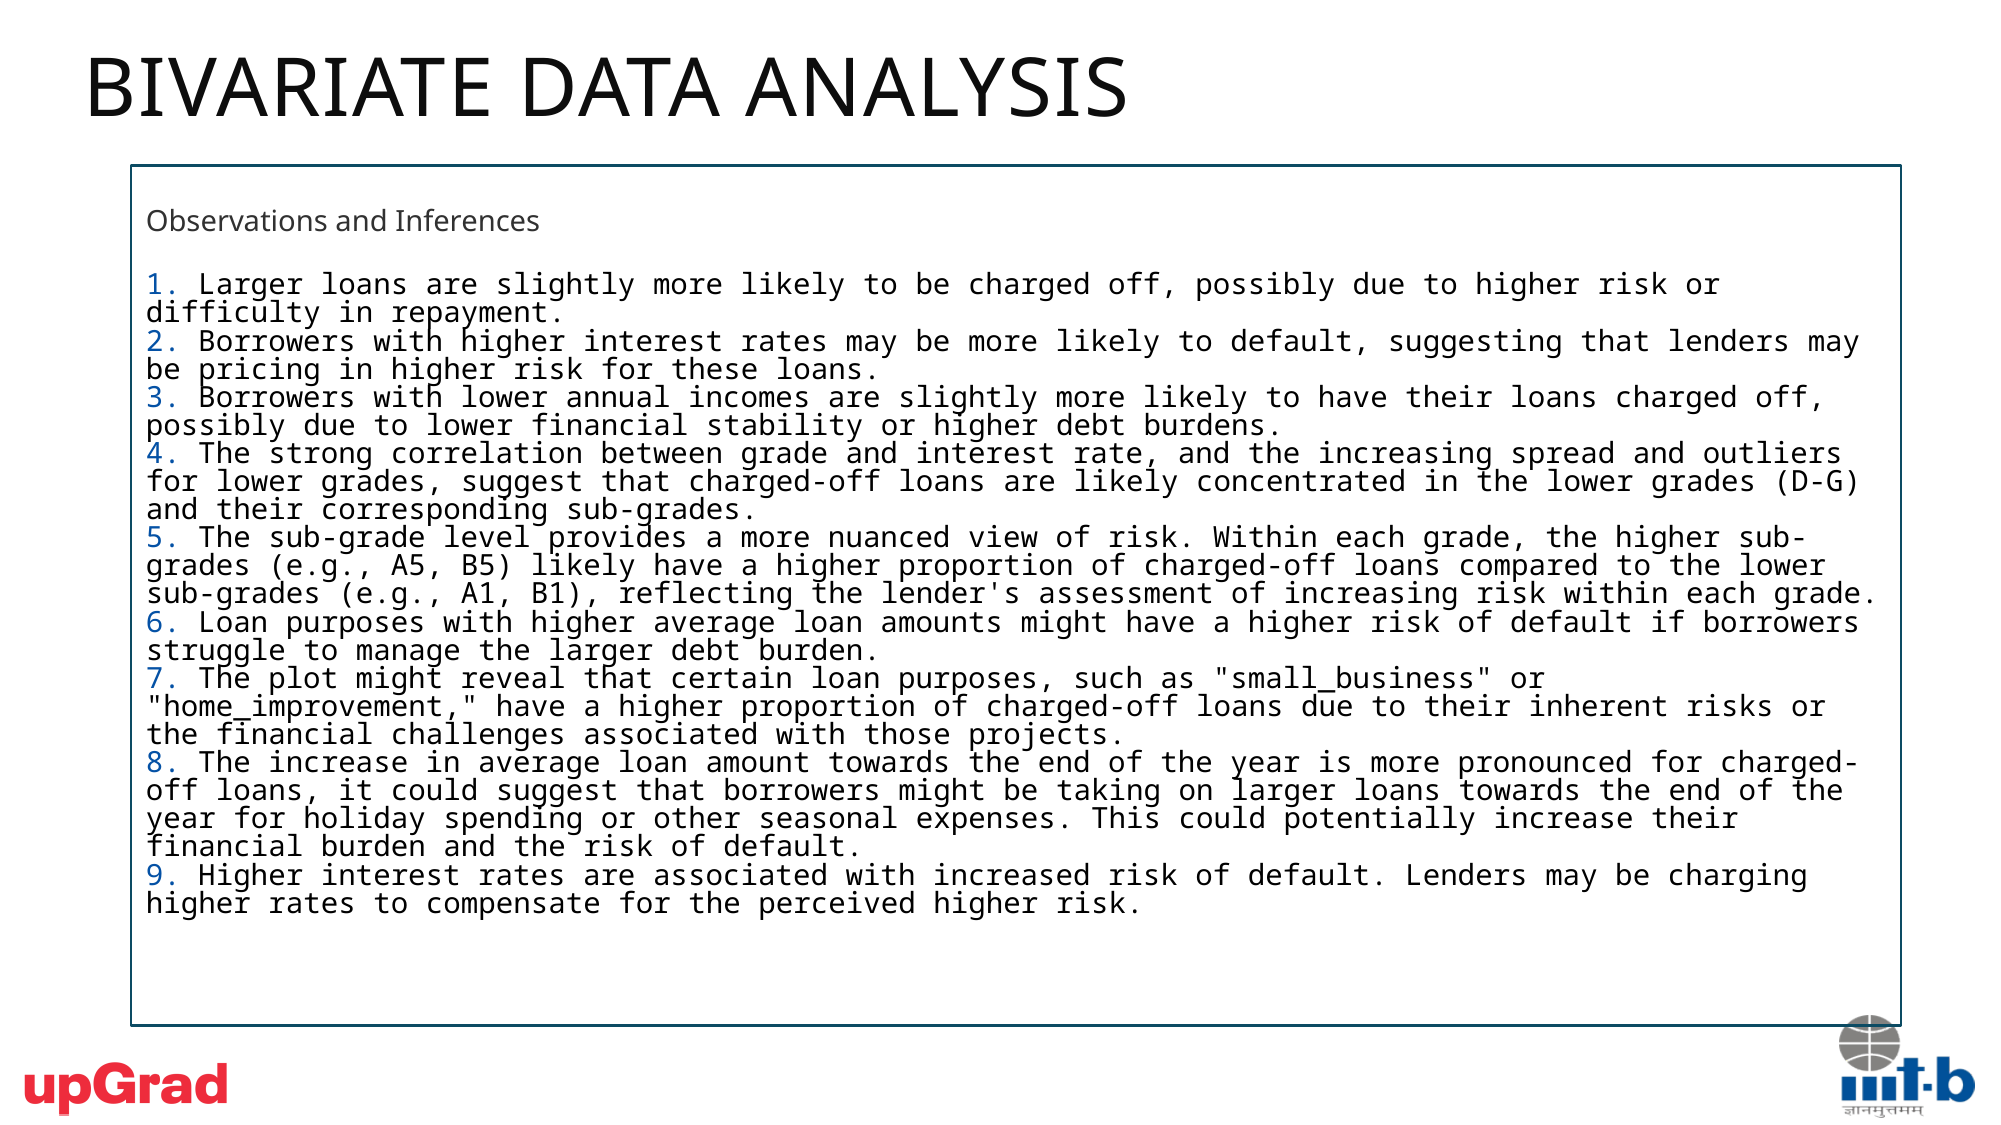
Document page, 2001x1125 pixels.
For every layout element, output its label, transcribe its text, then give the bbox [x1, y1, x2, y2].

text_box Bivariate Data Analysis [68, 46, 1664, 141]
text_box Observations and Inferences 1. Larger loans are slightly more likely to be charged off, possibly due to higher risk or difficulty in repayment. 2. Borrowers with higher interest rates may be more likely to default, suggesting that lenders may be pricing in higher risk for these loans. 3. Borrowers with lower annual incomes are slightly more likely to have their loans charged off, possibly due to lower financial stability or higher debt burdens. 4. The strong correlation between grade and interest rate, and the increasing spread and outliers for lower grades, suggest that charged-off loans are likely concentrated in the lower grades (D-G) and their corresponding sub-grades. 5. The sub-grade level provides a more nuanced view of risk. Within each grade, the higher sub-grades (e.g., A5, B5) likely have a higher proportion of charged-off loans compared to the lower sub-grades (e.g., A1, B1), reflecting the lender's assessment of increasing risk within each grade. 6. Loan purposes with higher average loan amounts might have a higher risk of default if borrowers struggle to manage the larger debt burden. 7. The plot might reveal that certain loan purposes, such as "small_business" or "home_improvement," have a higher proportion of charged-off loans due to their inherent risks or the financial challenges associated with those projects. 8. The increase in average loan amount towards the end of the year is more pronounced for charged-off loans, it could suggest that borrowers might be taking on larger loans towards the end of the year for holiday spending or other seasonal expenses. This could potentially increase their financial burden and the risk of default. 9. Higher interest rates are associated with increased risk of default. Lenders may be charging higher rates to compensate for the perceived higher risk. [130, 164, 1902, 1027]
picture [1839, 1015, 1975, 1118]
picture [24, 1062, 227, 1116]
